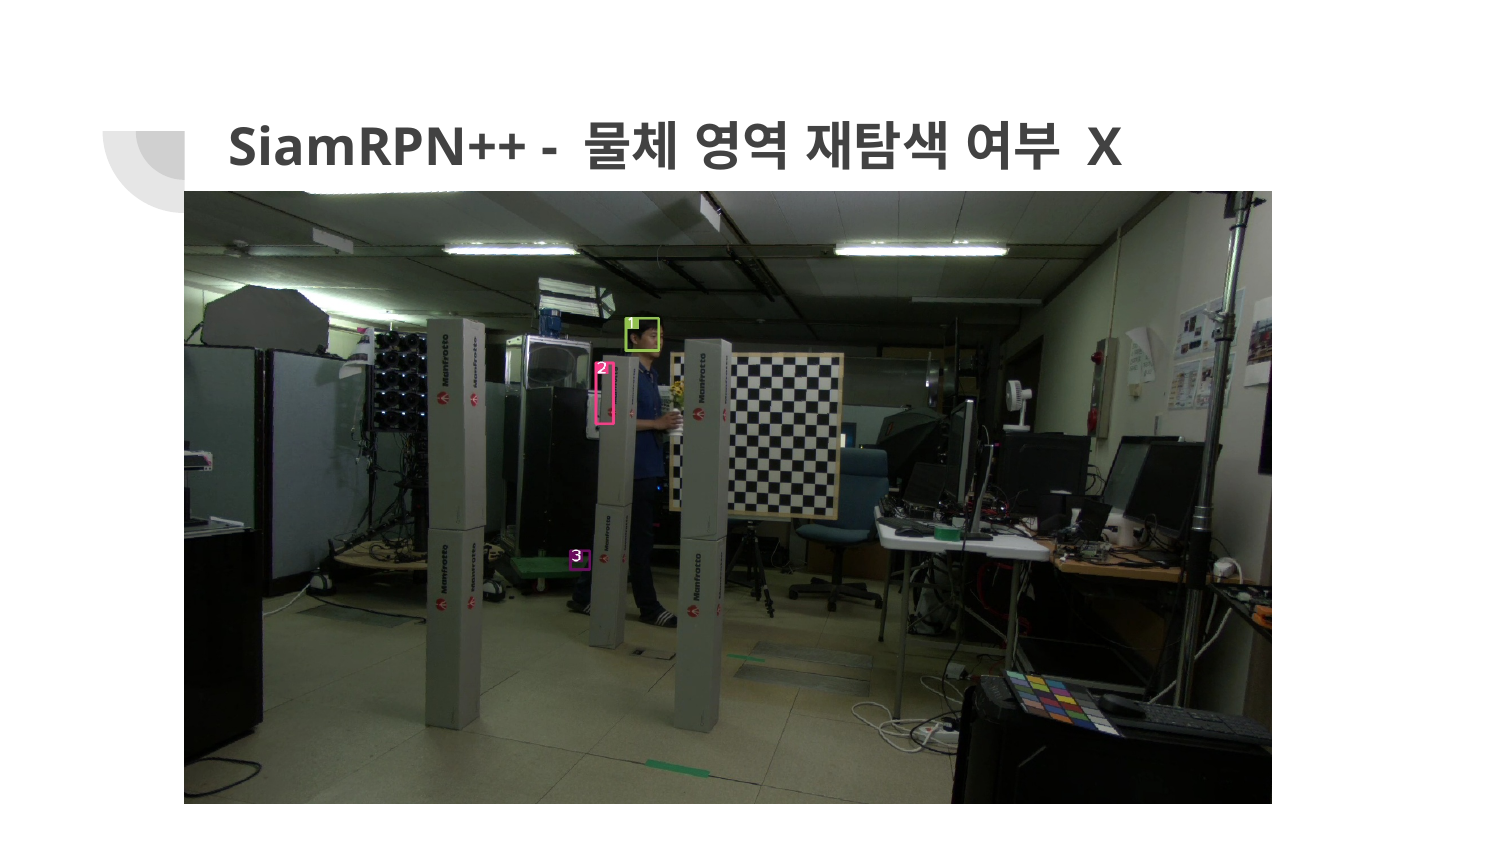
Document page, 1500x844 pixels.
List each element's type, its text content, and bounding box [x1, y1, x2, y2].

title SiamRPN++ - 물체 영역 재탐색 여부 X [213, 98, 1368, 192]
picture [183, 191, 1272, 804]
